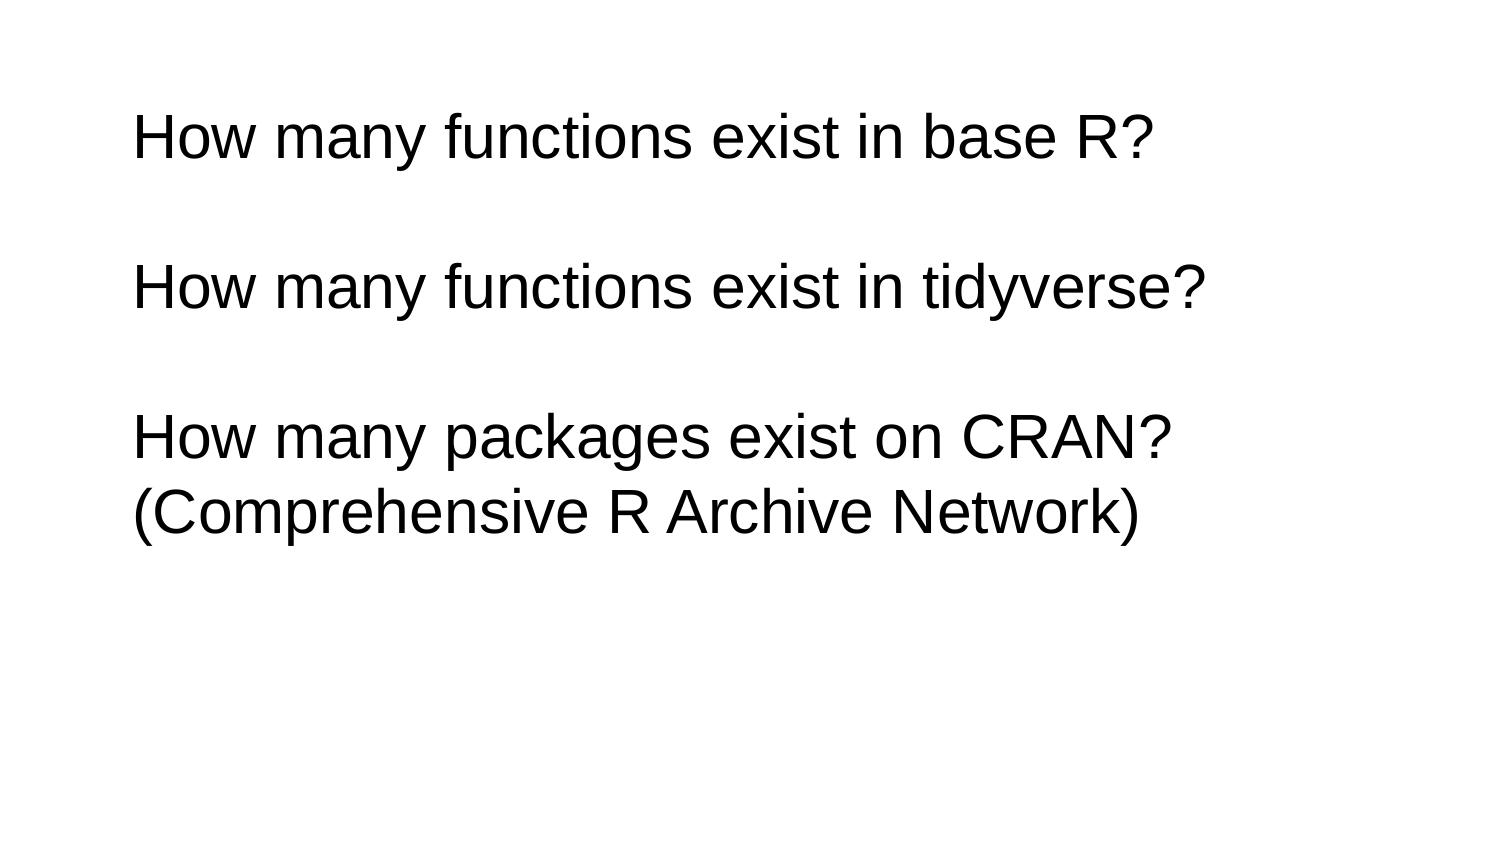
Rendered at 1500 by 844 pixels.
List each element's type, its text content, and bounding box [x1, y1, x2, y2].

text_box How many functions exist in base R? How many functions exist in tidyverse? How many packages exist on CRAN? (Comprehensive R Archive Network) [117, 80, 1260, 561]
